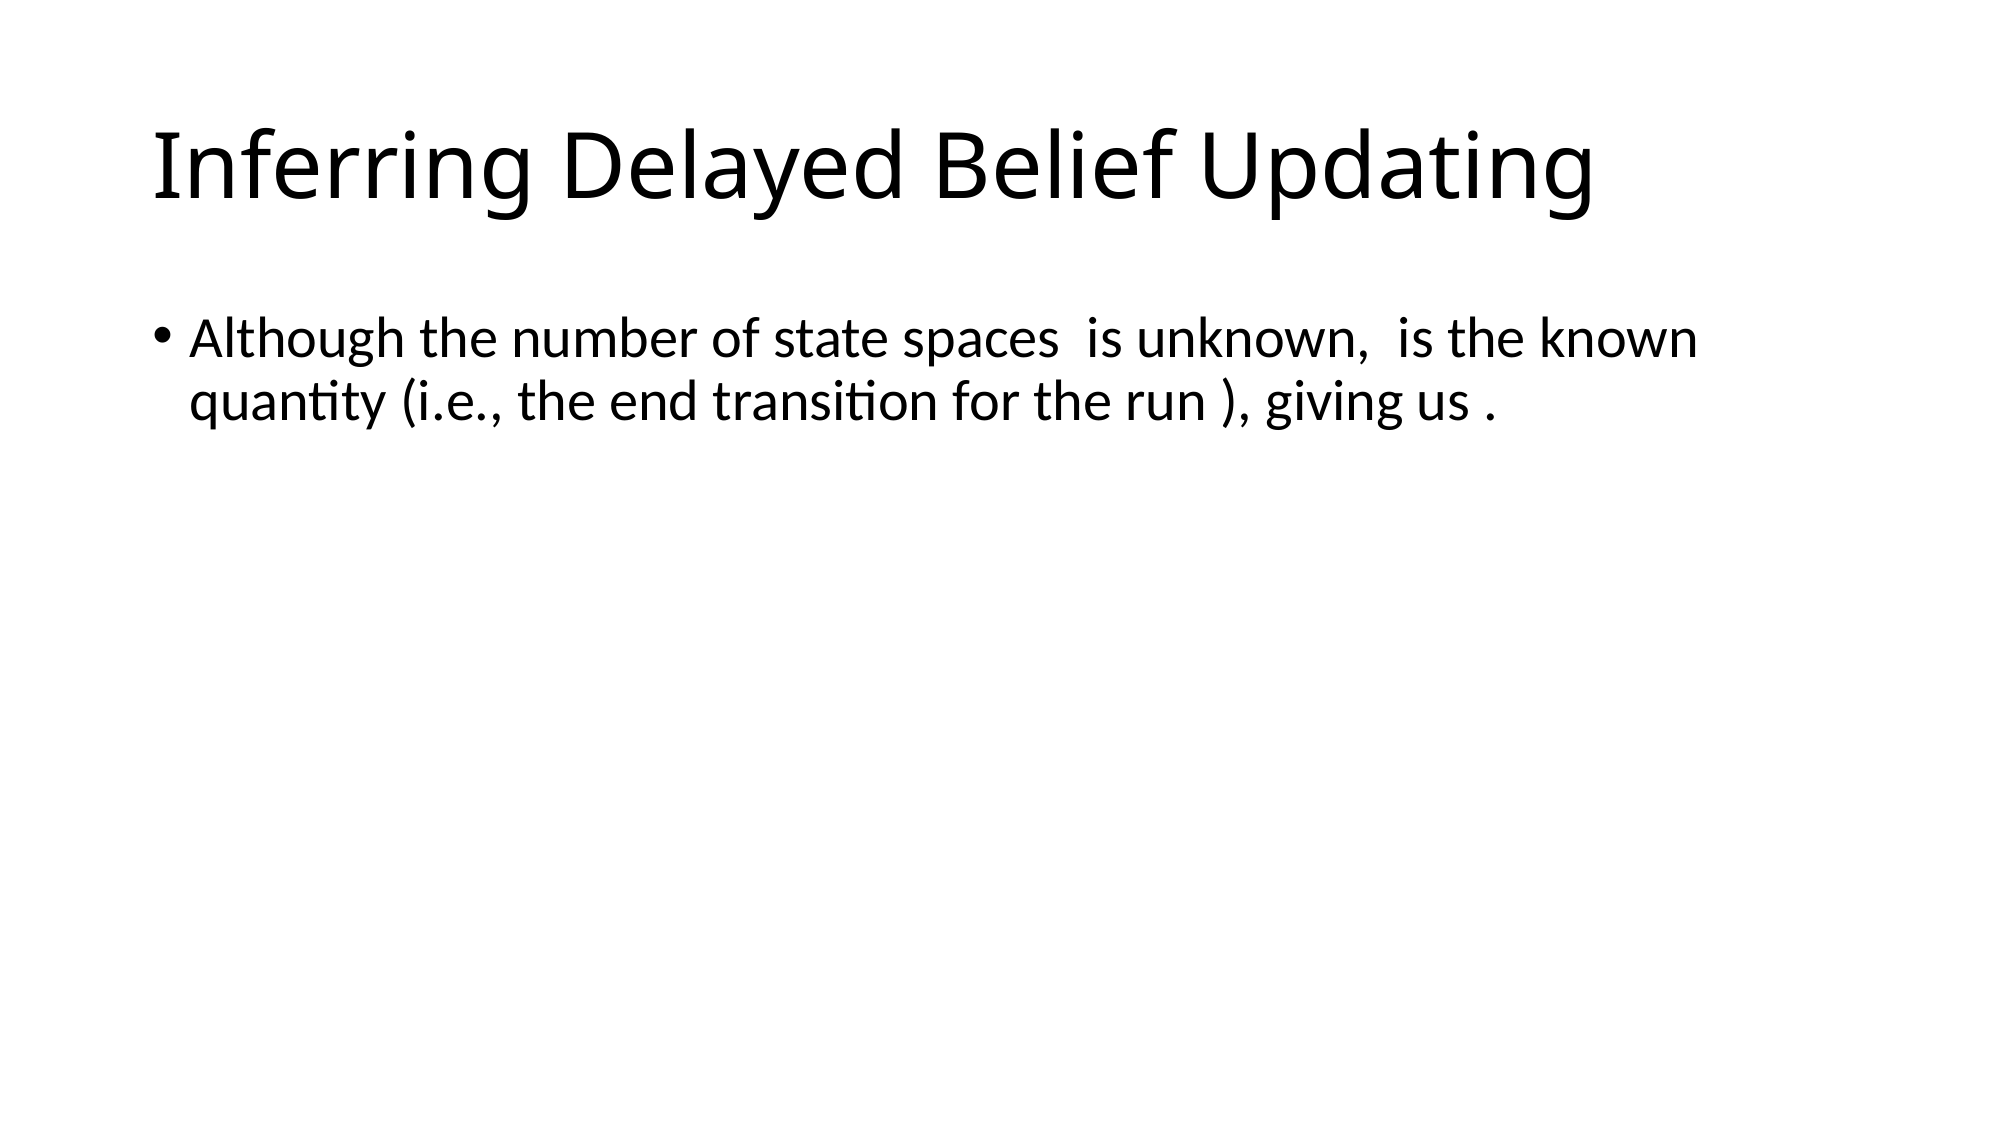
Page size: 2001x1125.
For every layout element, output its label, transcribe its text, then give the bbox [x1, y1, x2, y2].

title Inferring Delayed Belief Updating [137, 59, 1863, 278]
